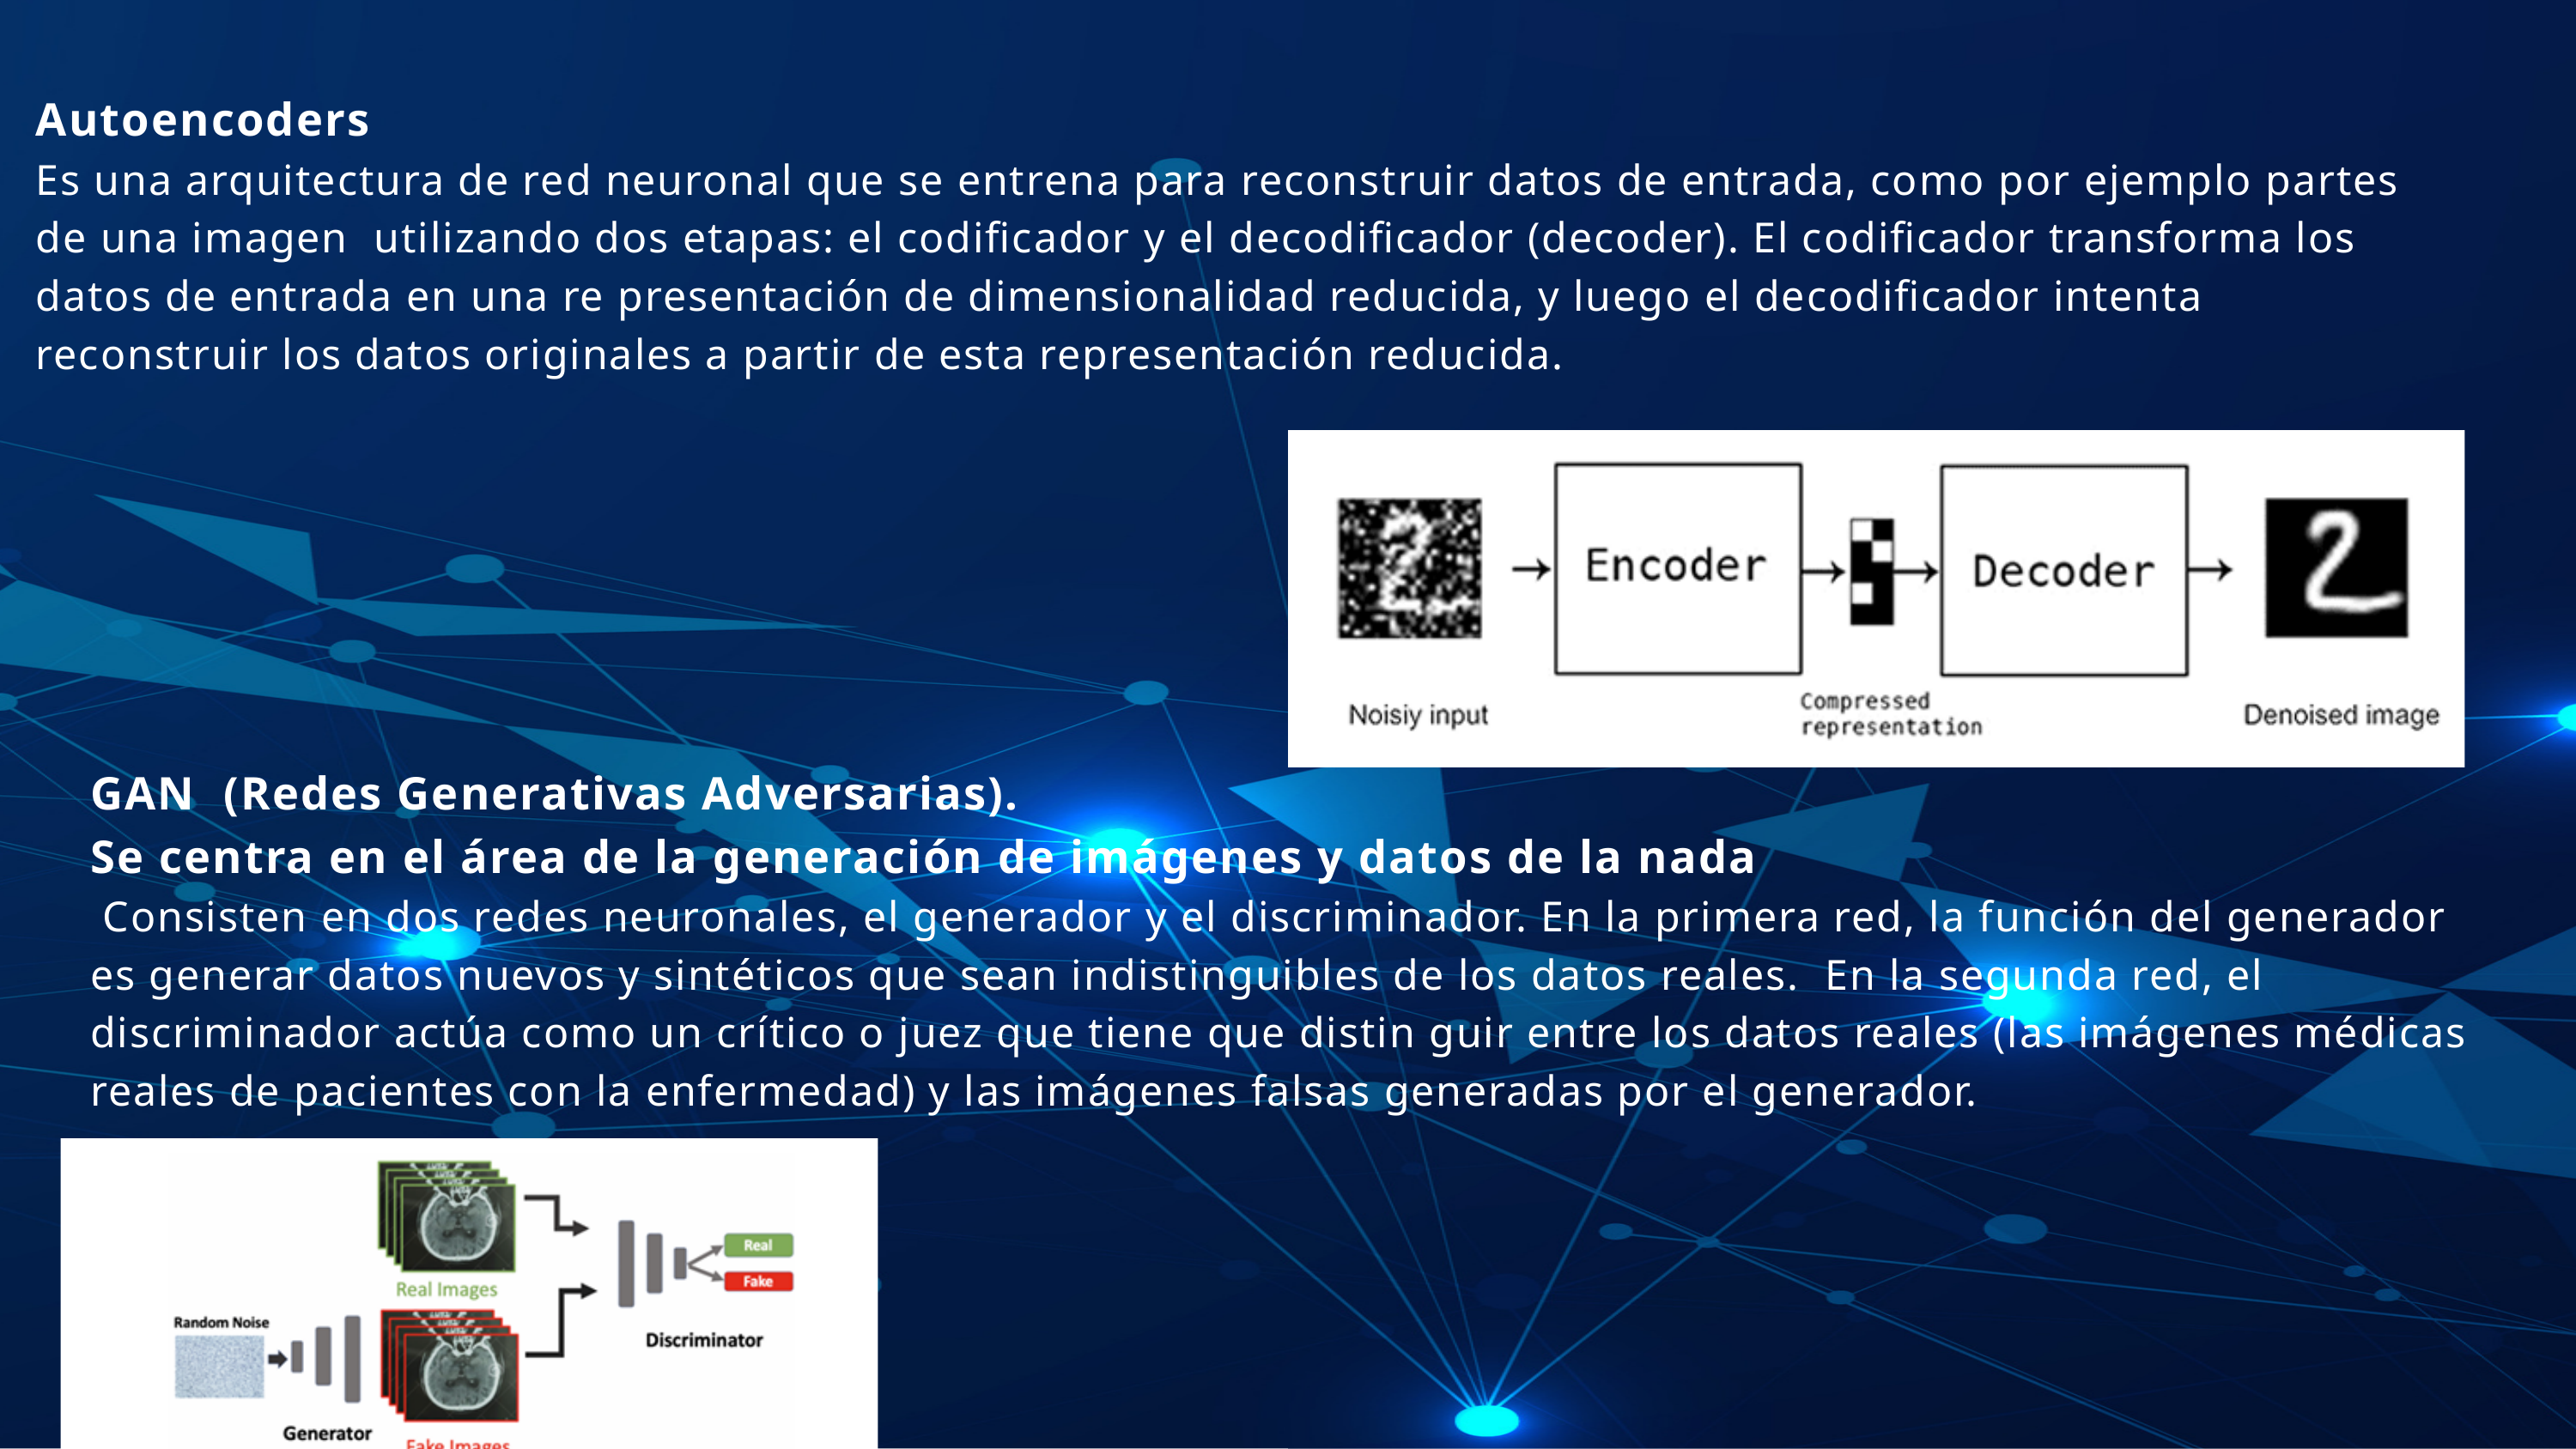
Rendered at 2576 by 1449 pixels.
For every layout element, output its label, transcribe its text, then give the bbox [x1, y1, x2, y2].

text_box Autoencoders Es una arquitectura de red neuronal que se entrena para reconstruir datos de entrada, como por ejemplo partes de una imagen utilizando dos etapas: el codificador y el decodificador (decoder). El codificador transforma los datos de entrada en una re presentación de dimensionalidad reducida, y luego el decodificador intenta reconstruir los datos originales a partir de esta representación reducida. [35, 82, 2432, 378]
text_box [1287, 430, 2465, 755]
text_box GAN (Redes Generativas Adversarias). Se centra en el área de la generación de imágenes y datos de la nada Consisten en dos redes neuronales, el generador y el discriminador. En la primera red, la función del generador es generar datos nuevos y sintéticos que sean indistinguibles de los datos reales. En la segunda red, el discriminador actúa como un crítico o juez que tiene que distin guir entre los datos reales (las imágenes médicas reales de pacientes con la enfermedad) y las imágenes falsas generadas por el generador. [90, 755, 2486, 1115]
text_box [60, 1138, 878, 1449]
text_box [0, 0, 2576, 1449]
